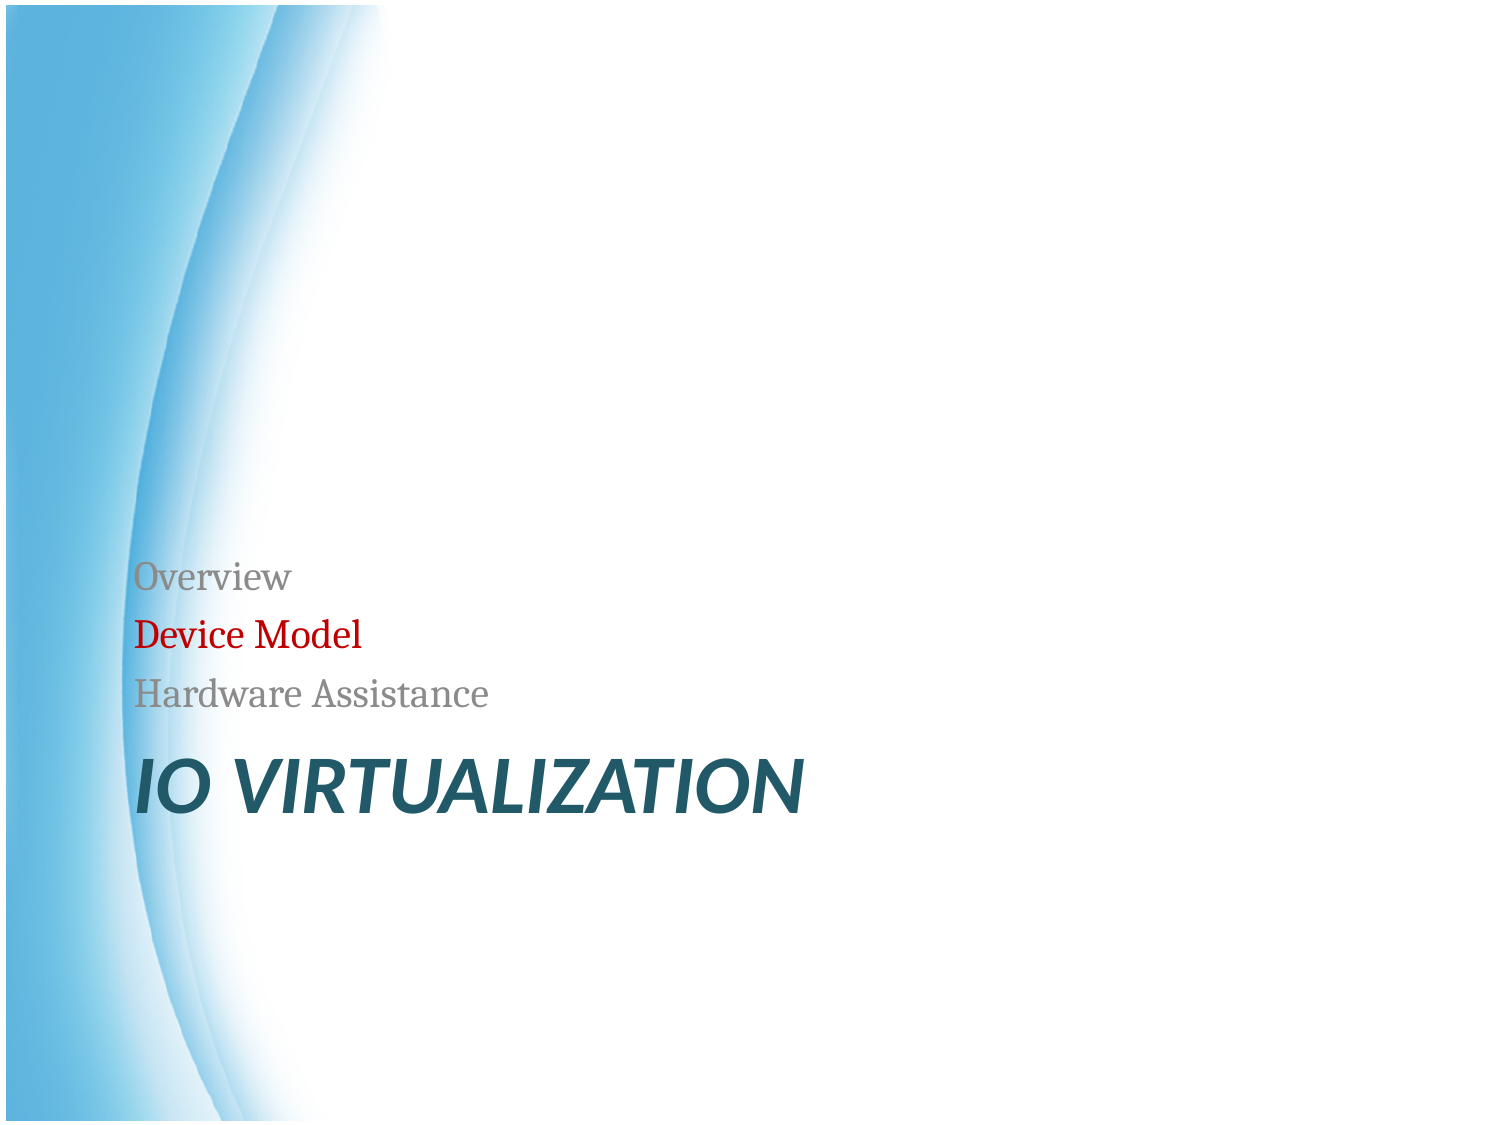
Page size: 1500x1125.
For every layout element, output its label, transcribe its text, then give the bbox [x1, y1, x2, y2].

list Overview Device Model Hardware Assistance [118, 476, 1394, 723]
title IO Virtualization [118, 723, 1394, 947]
picture [0, 0, 1500, 1125]
